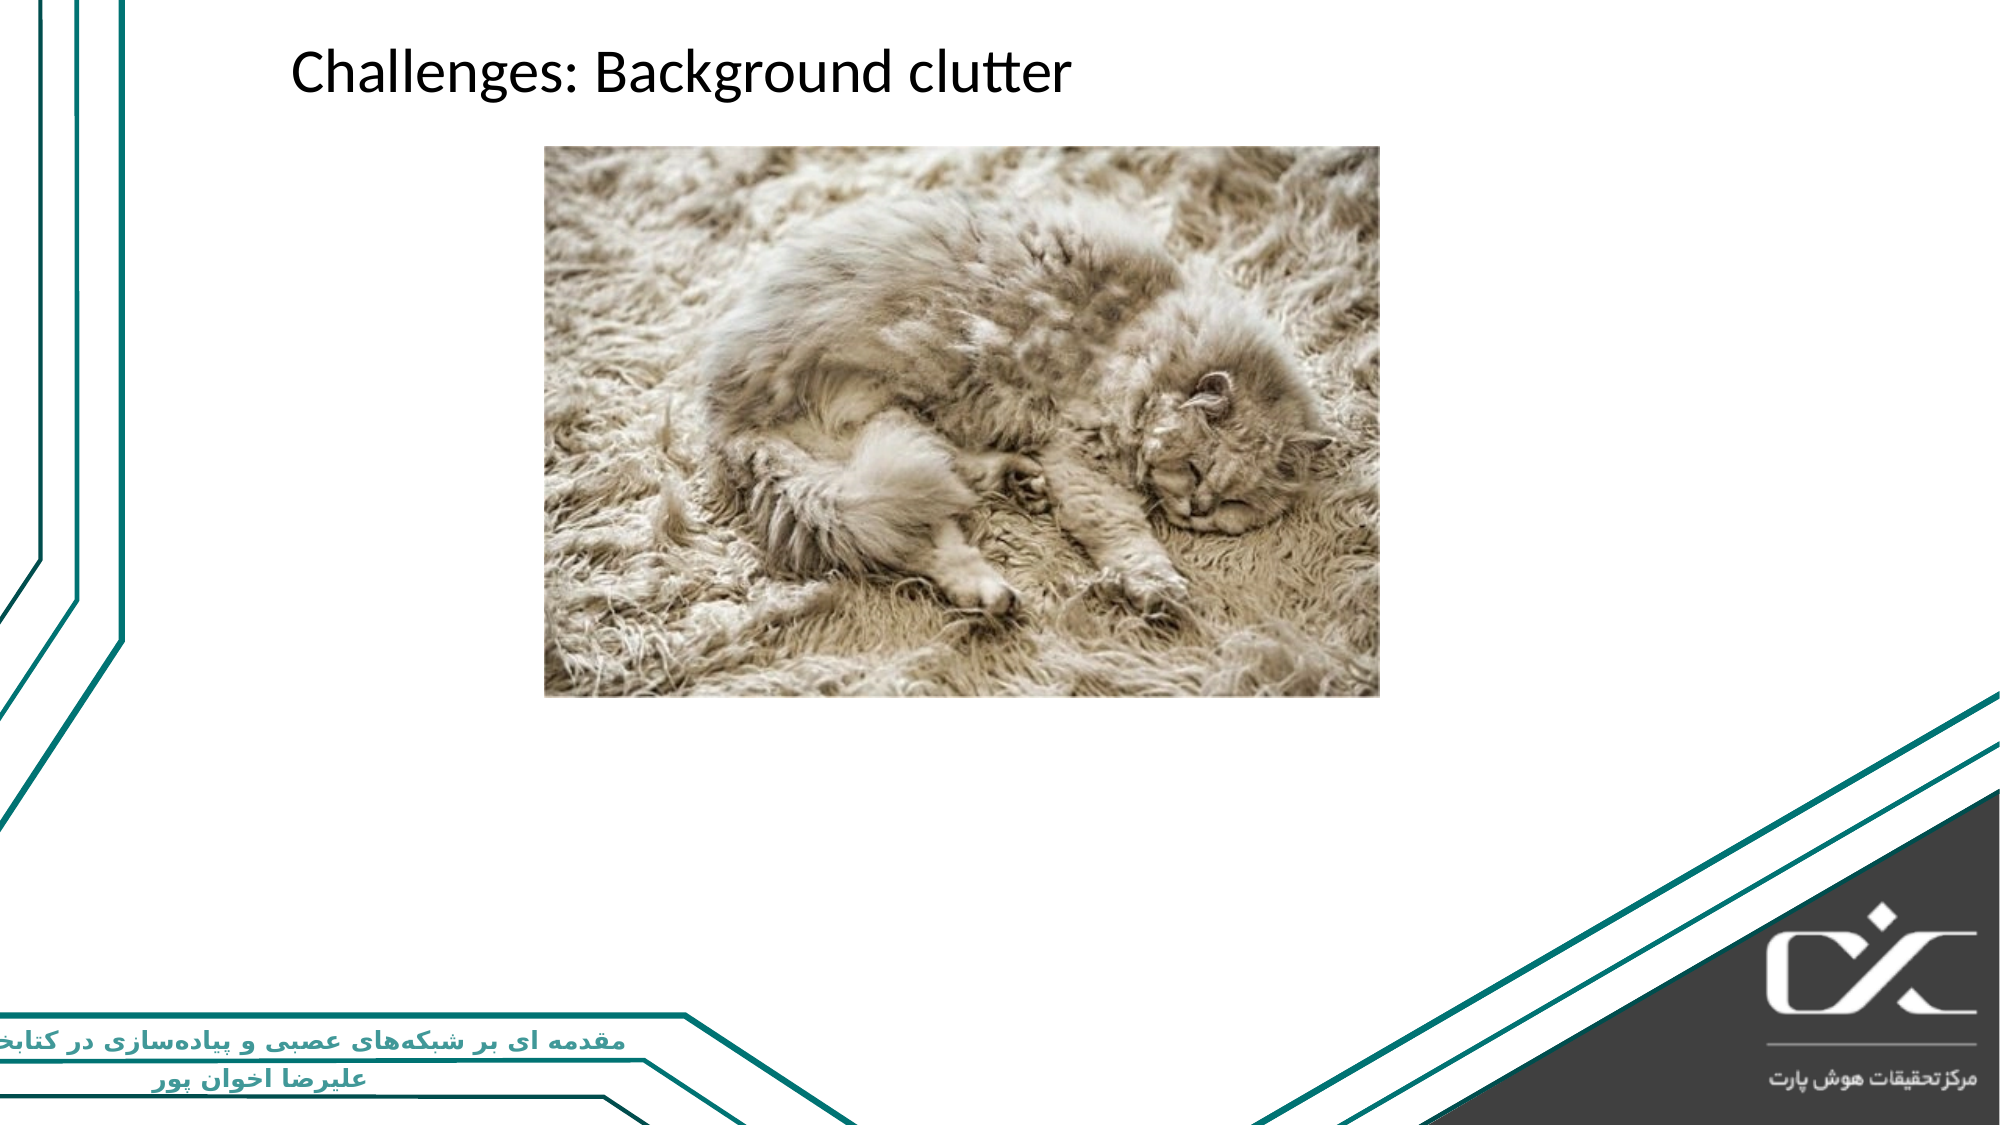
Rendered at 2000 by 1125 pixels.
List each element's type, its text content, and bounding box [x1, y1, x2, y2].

picture [1668, 874, 2000, 1121]
text_box Challenges: Background clutter [275, 15, 1367, 146]
picture [1668, 874, 1850, 980]
picture [543, 145, 1381, 698]
picture [1668, 874, 1682, 882]
picture [1668, 874, 1768, 932]
